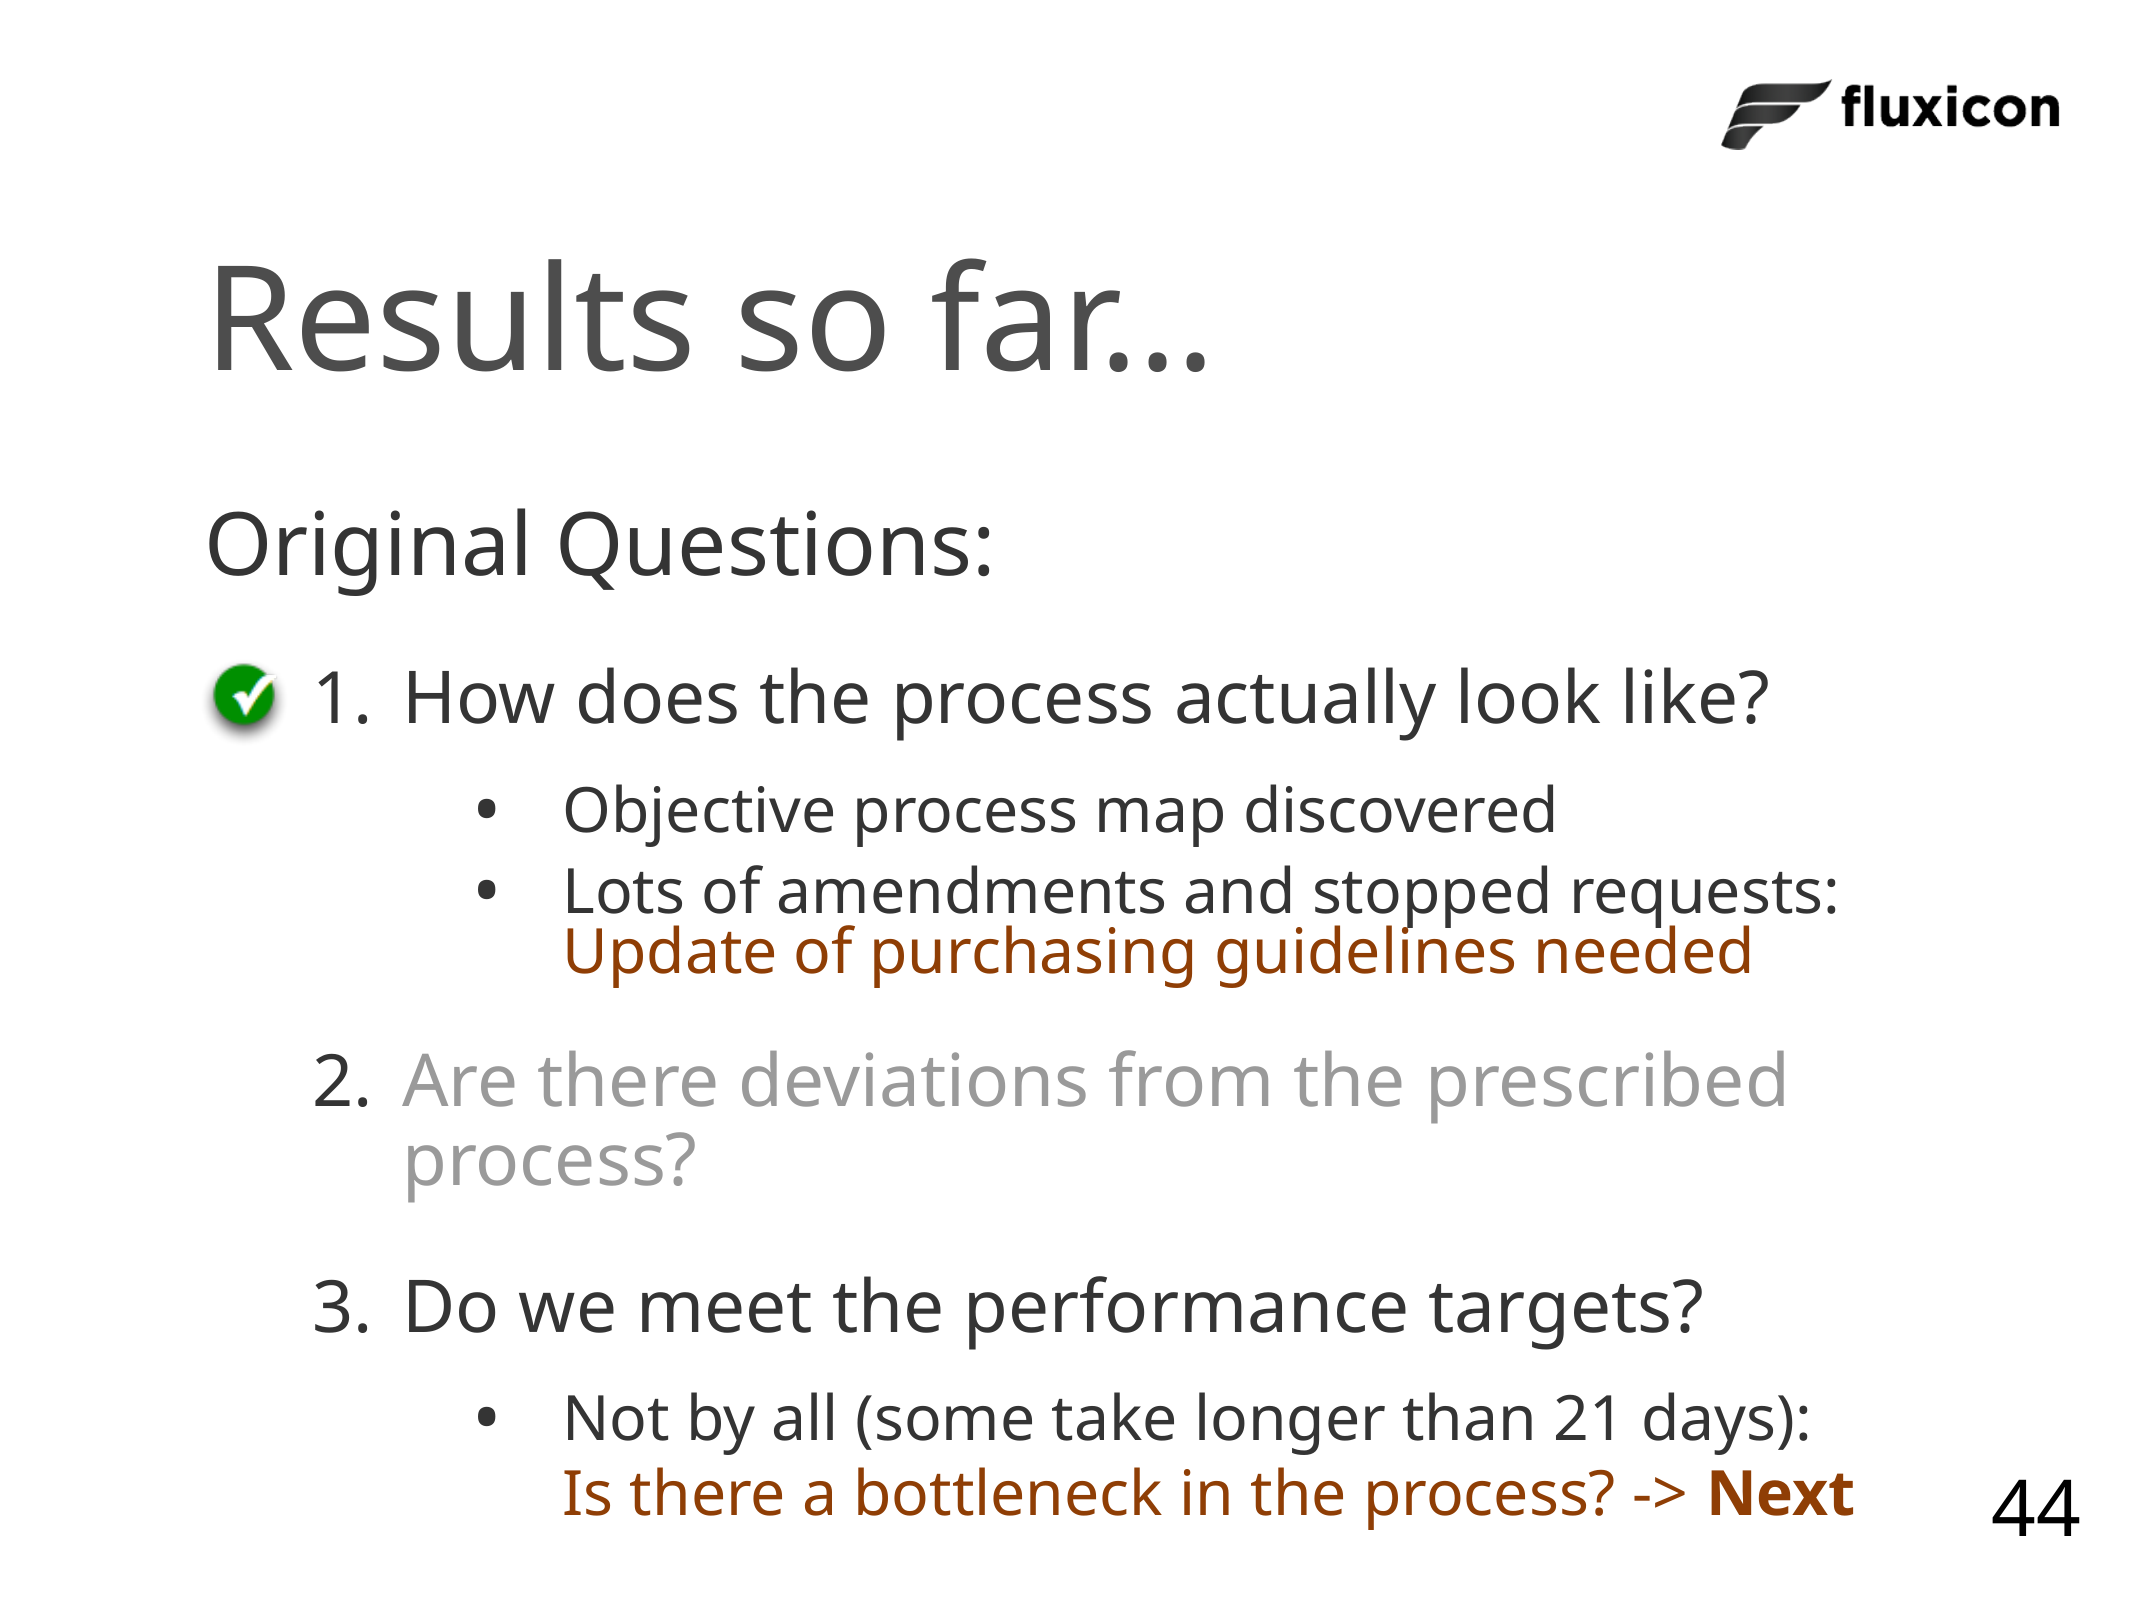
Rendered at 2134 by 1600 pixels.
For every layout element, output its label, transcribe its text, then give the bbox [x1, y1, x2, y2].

list Original Questions: How does the process actually look like? Objective process map discovered Lots of amendments and stopped requests: Update of purchasing guidelines needed Are there deviations from the prescribed process? Do we meet the performance targets? Not by all (some take longer than 21 days): Is there a bottleneck in the process? -> Next [197, 481, 2009, 1565]
text_box 44 [1976, 1450, 2105, 1573]
title Results so far... [197, 208, 1973, 417]
picture [1721, 78, 2063, 150]
picture [195, 653, 294, 757]
